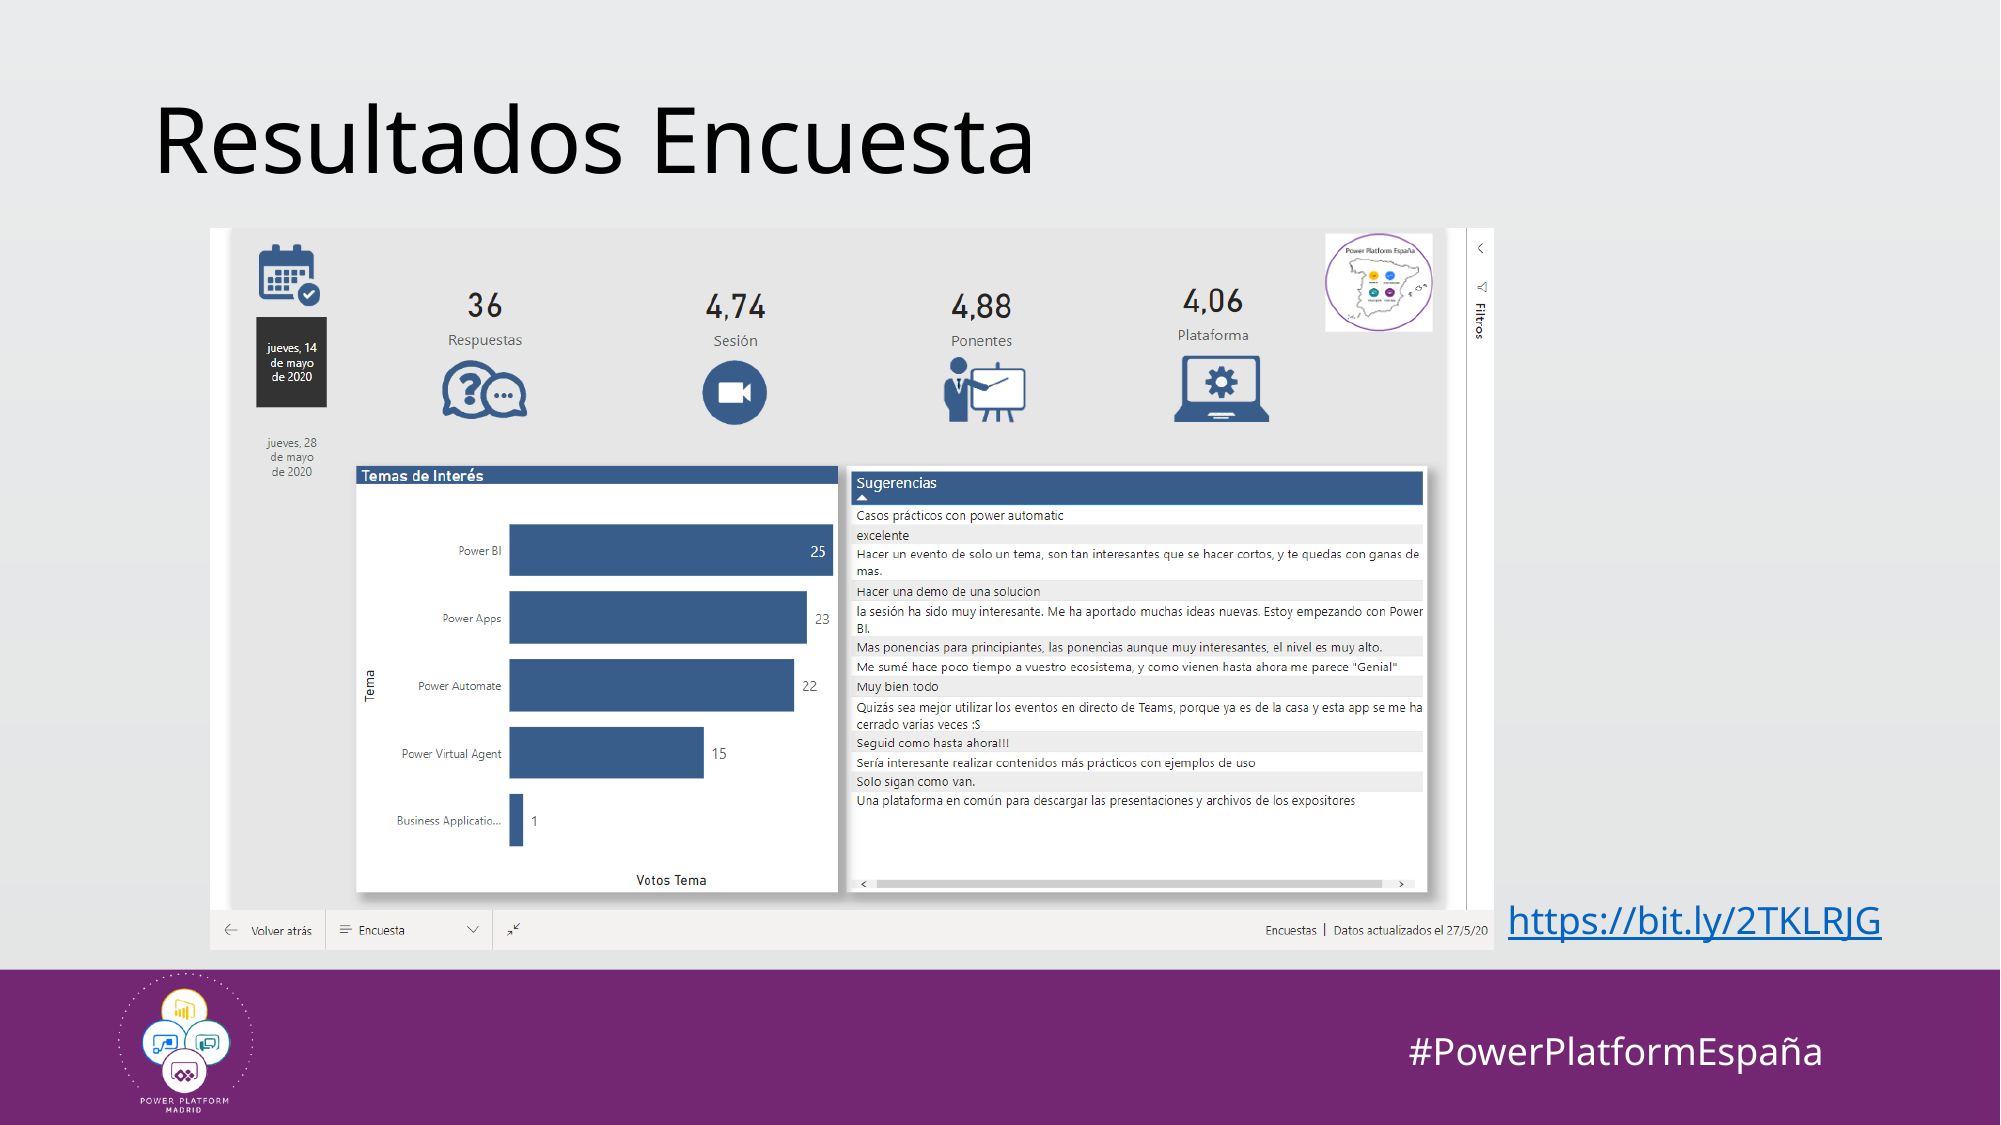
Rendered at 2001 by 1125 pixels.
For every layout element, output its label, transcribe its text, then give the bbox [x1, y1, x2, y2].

text_box https://bit.ly/2TKLRJG [1493, 889, 1921, 956]
picture [118, 973, 253, 1114]
picture [210, 228, 1494, 950]
title Resultados Encuesta [137, 59, 1863, 229]
